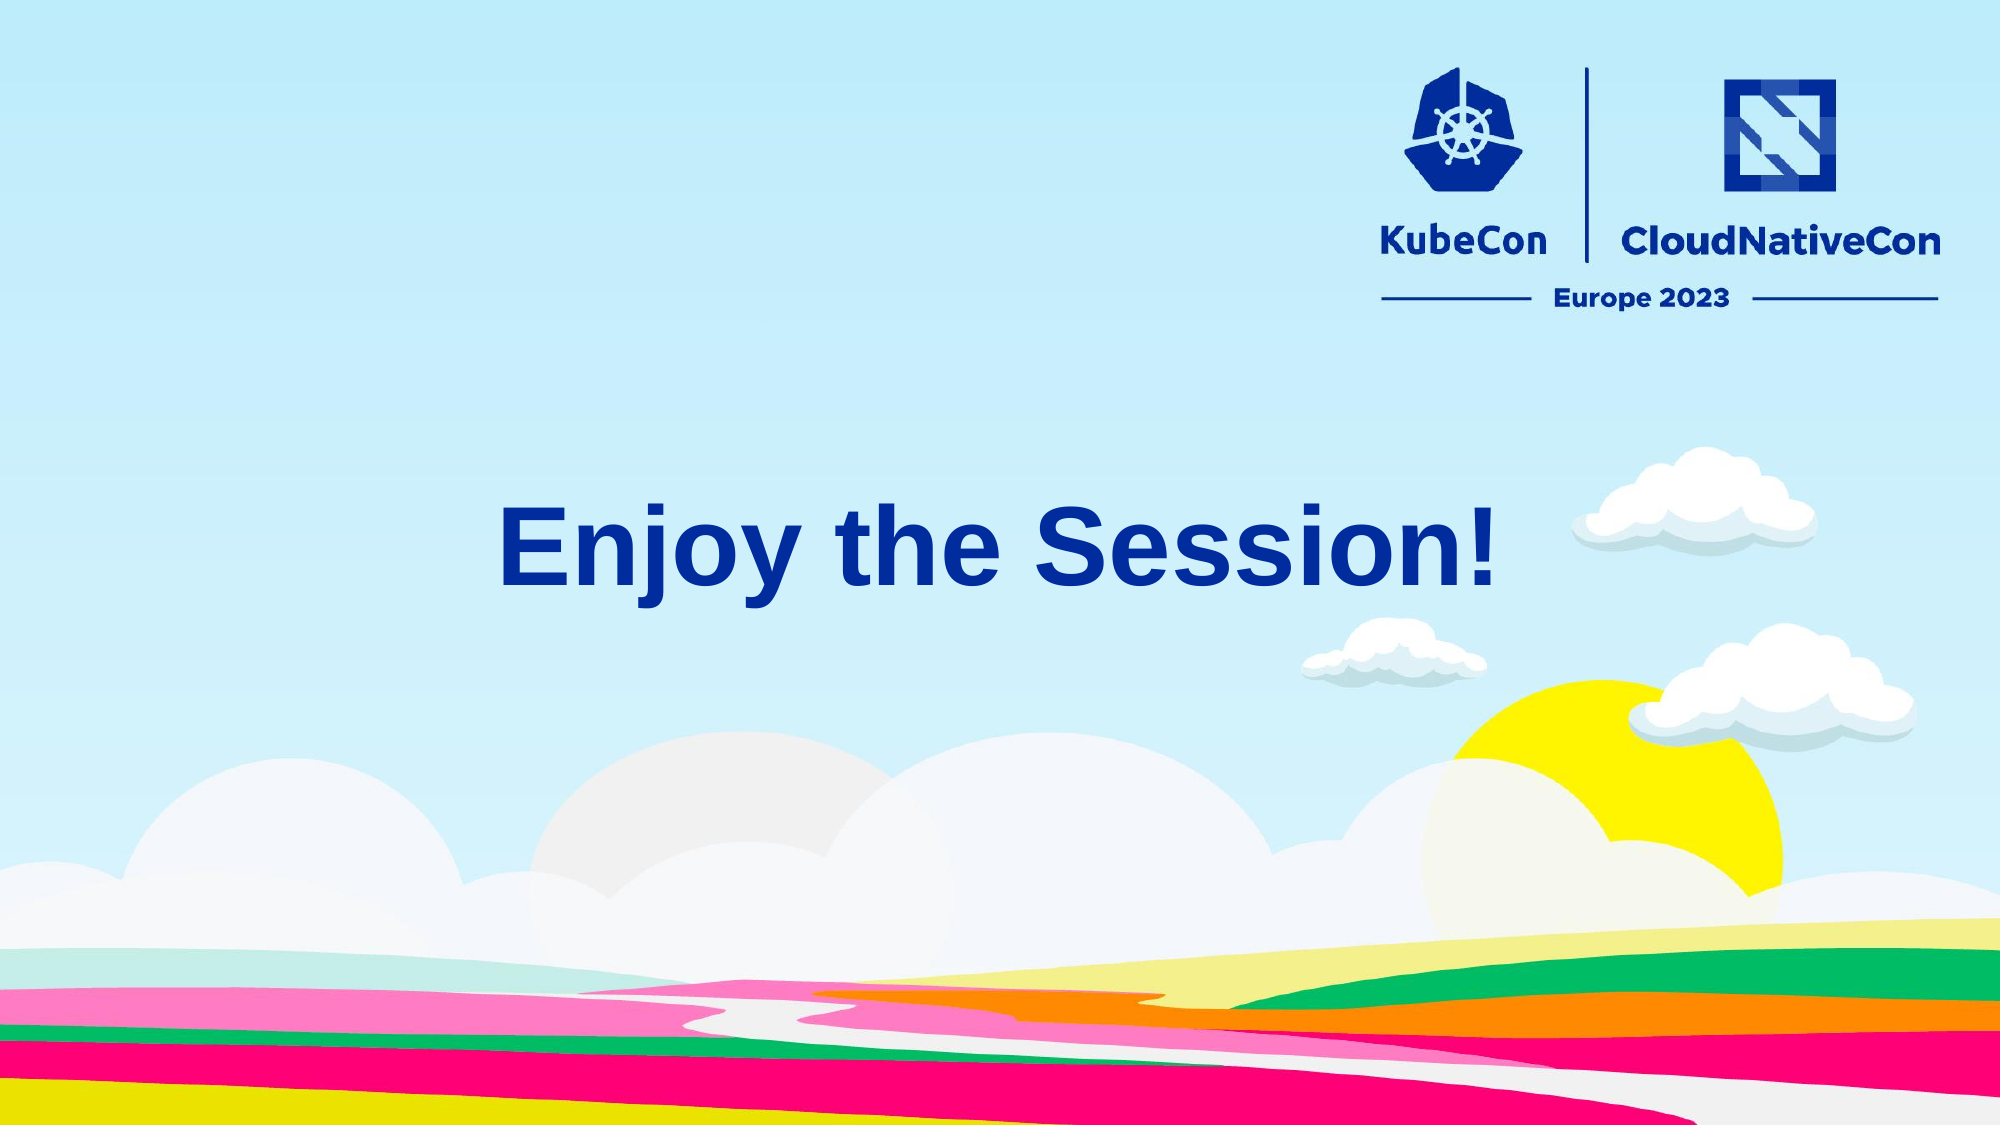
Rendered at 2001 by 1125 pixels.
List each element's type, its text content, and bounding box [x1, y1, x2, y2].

picture [0, 0, 2000, 1125]
text_box Enjoy the Session! [137, 440, 1863, 658]
